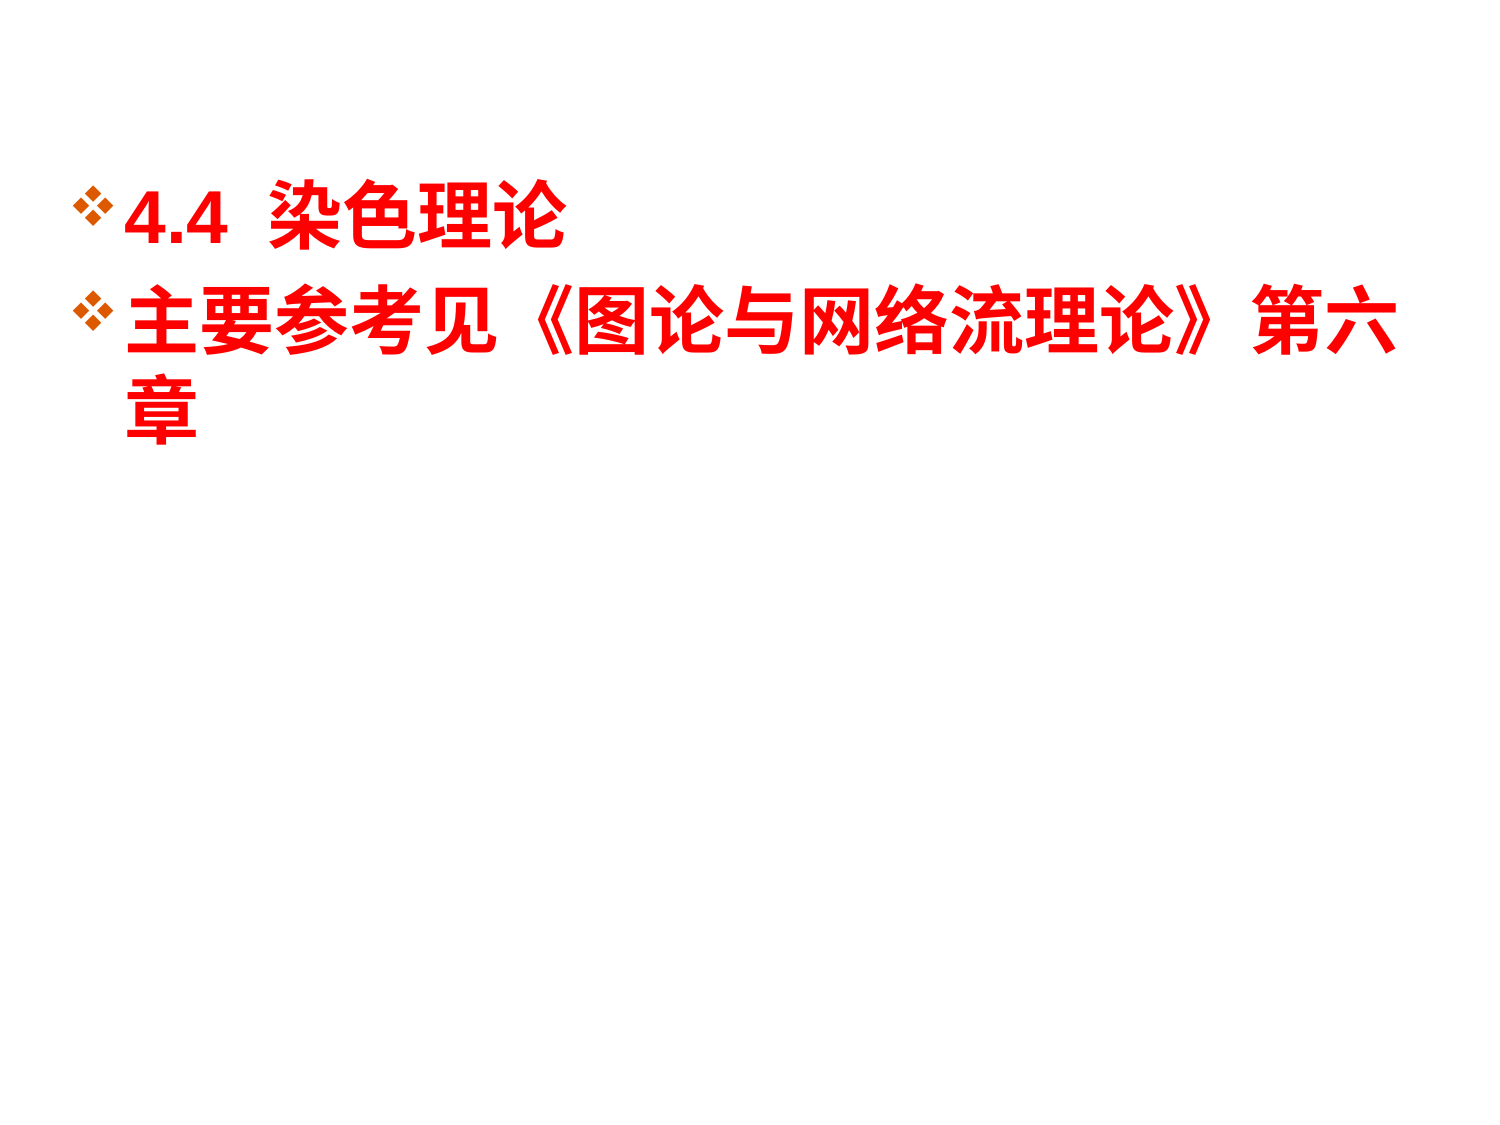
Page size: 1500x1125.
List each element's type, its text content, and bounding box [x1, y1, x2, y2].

list 4.4 染色理论 主要参考见《图论与网络流理论》第六章 [53, 160, 1455, 1012]
